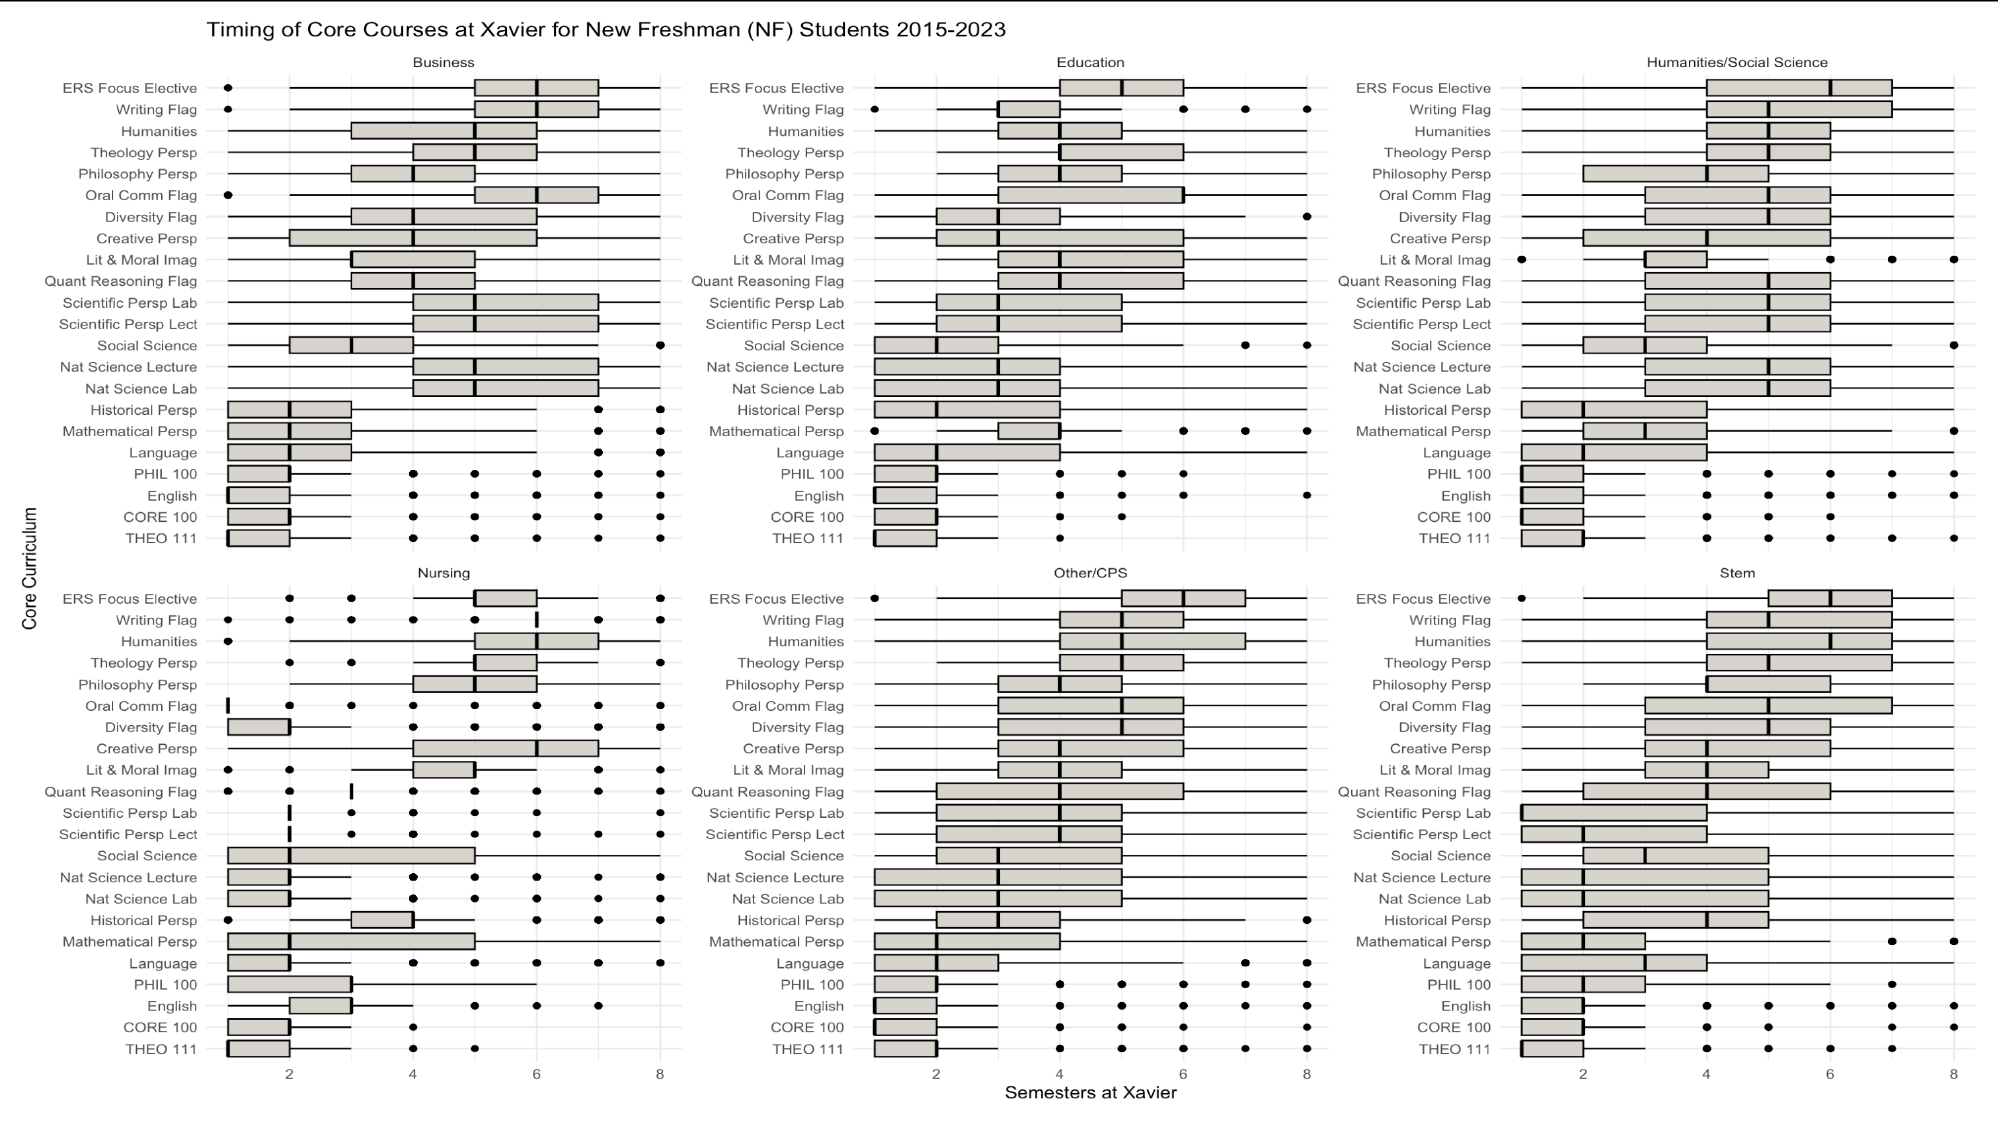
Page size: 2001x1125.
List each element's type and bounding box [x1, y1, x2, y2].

list [0, 0, 1999, 1125]
